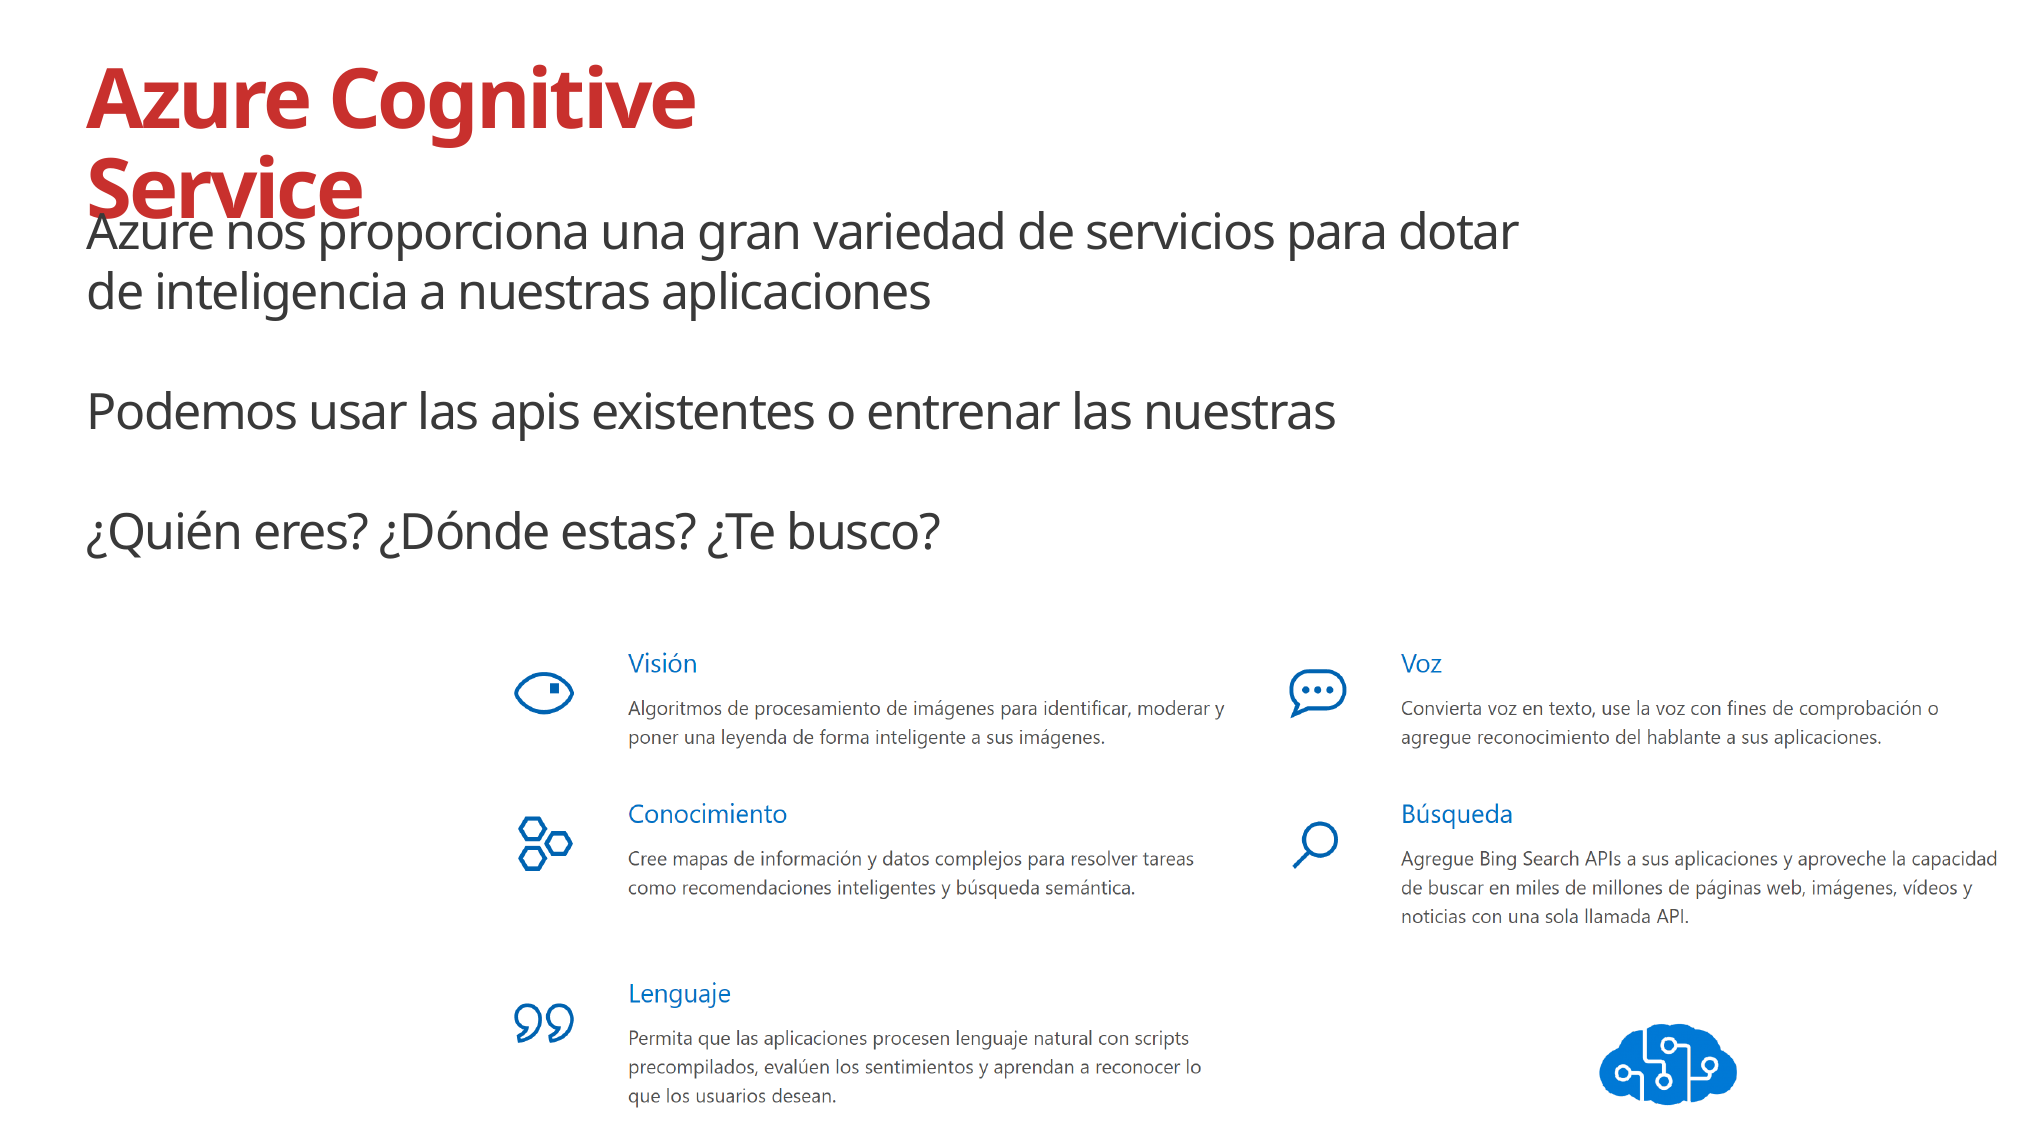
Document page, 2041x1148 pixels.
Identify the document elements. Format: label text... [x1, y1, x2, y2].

text_box Azure nos proporciona una gran variedad de servicios para dotar de inteligencia a nuestras aplicaciones Podemos usar las apis existentes o entrenar las nuestras ¿Quién eres? ¿Dónde estas? ¿Te busco? [86, 199, 1742, 560]
title Azure Cognitive Service [86, 56, 852, 199]
picture [486, 612, 2018, 1133]
